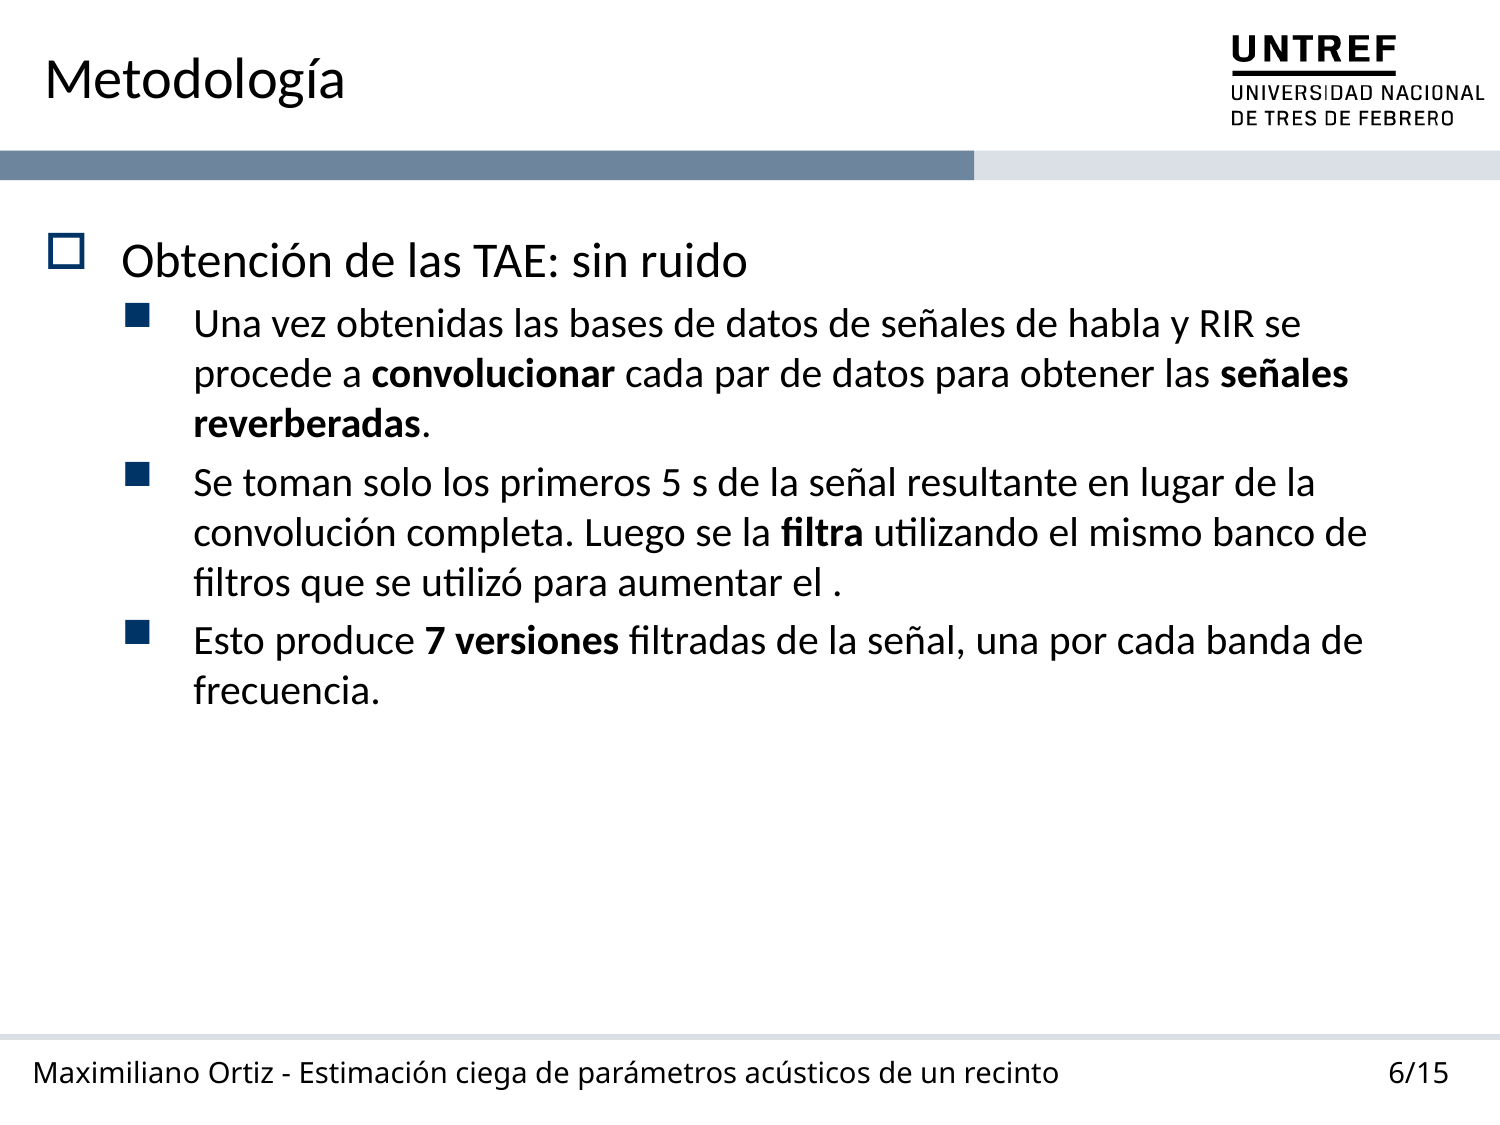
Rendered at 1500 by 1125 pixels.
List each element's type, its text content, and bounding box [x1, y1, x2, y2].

title Metodología [29, 14, 1211, 136]
text_box 6/15 [1187, 1046, 1465, 1111]
text_box [725, 537, 775, 588]
picture [1224, 31, 1495, 132]
text_box Maximiliano Ortiz - Estimación ciega de parámetros acústicos de un recinto [17, 1046, 1187, 1111]
